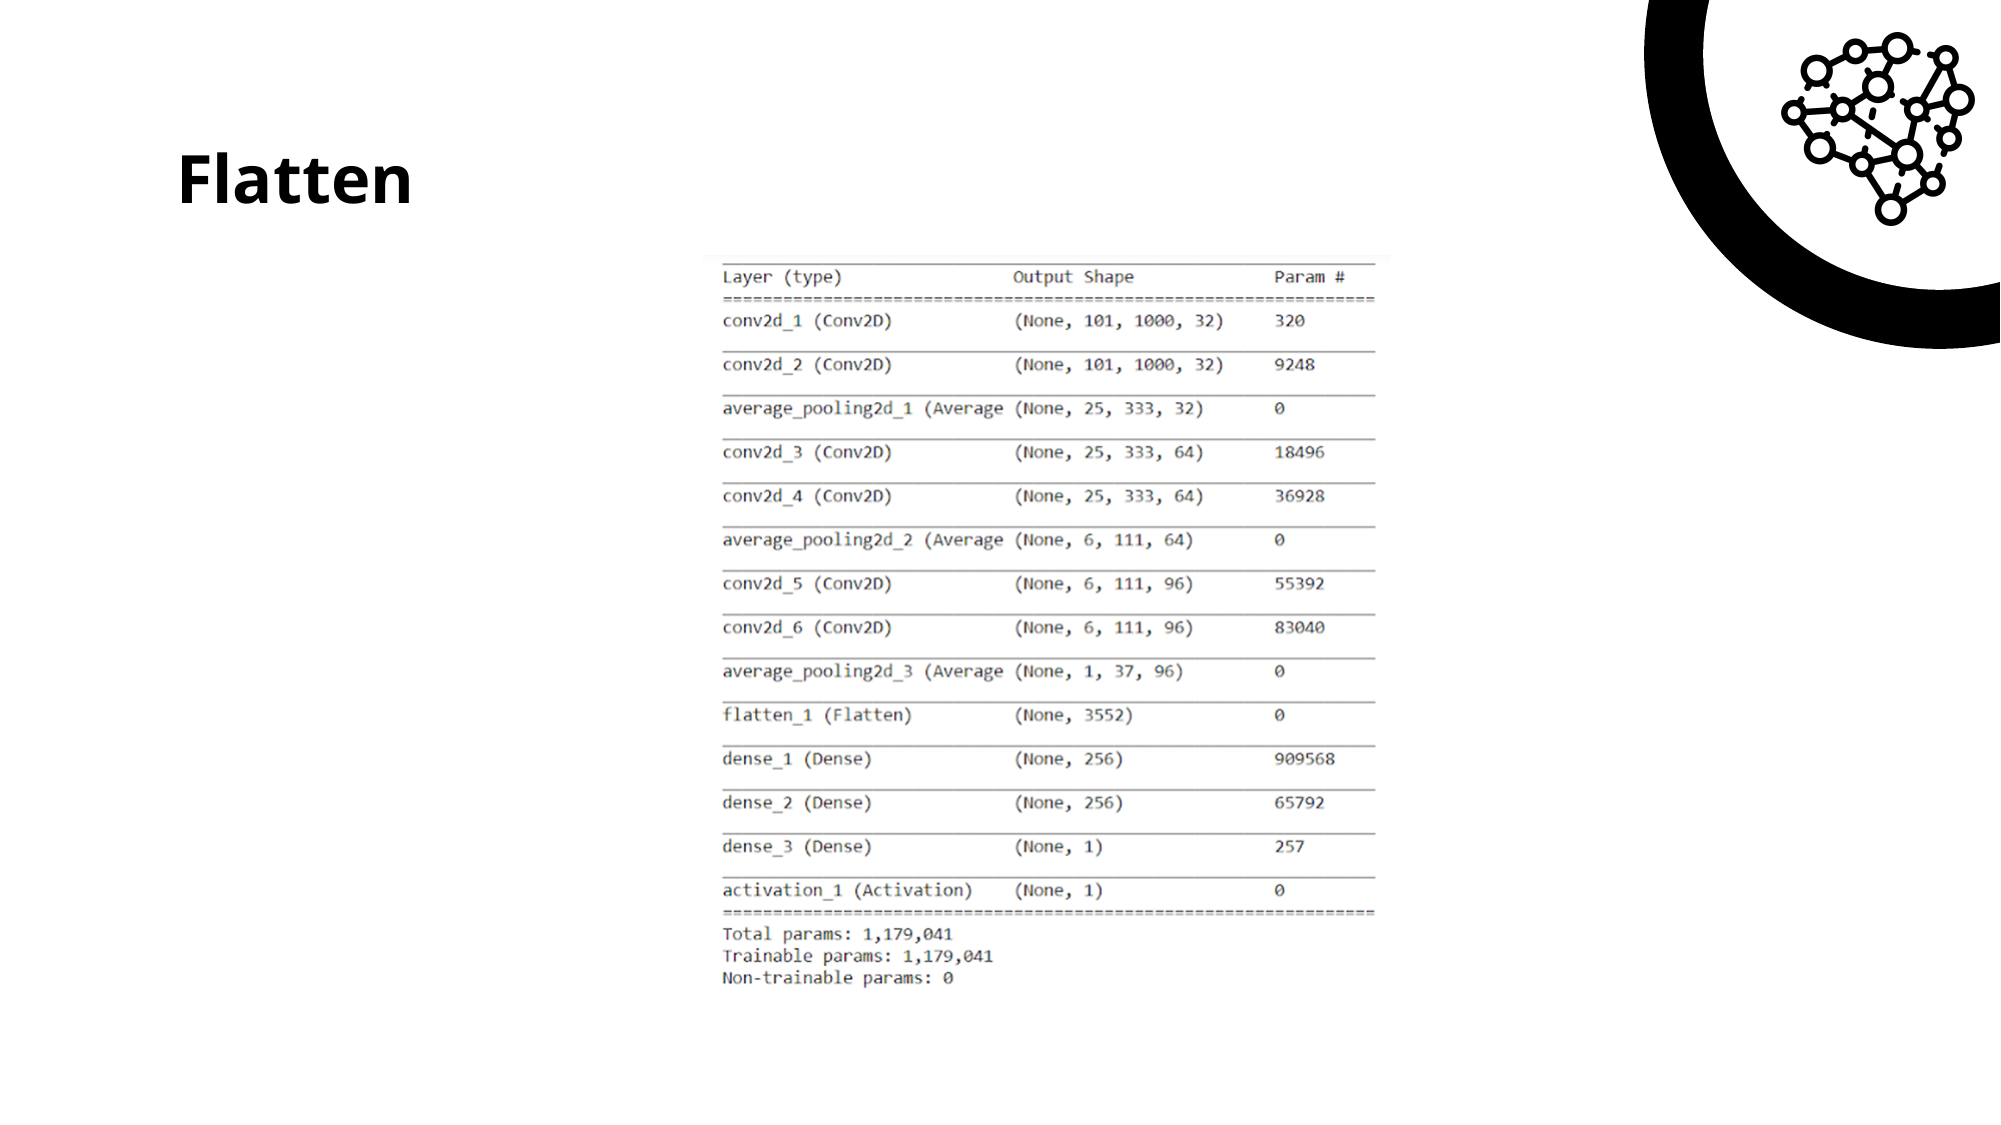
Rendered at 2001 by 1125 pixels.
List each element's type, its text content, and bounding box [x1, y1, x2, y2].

picture [1781, 32, 1976, 226]
text_box Flatten [161, 129, 823, 225]
picture [703, 255, 1391, 995]
text_box [1643, 0, 2000, 350]
text_box [1702, 0, 2000, 291]
